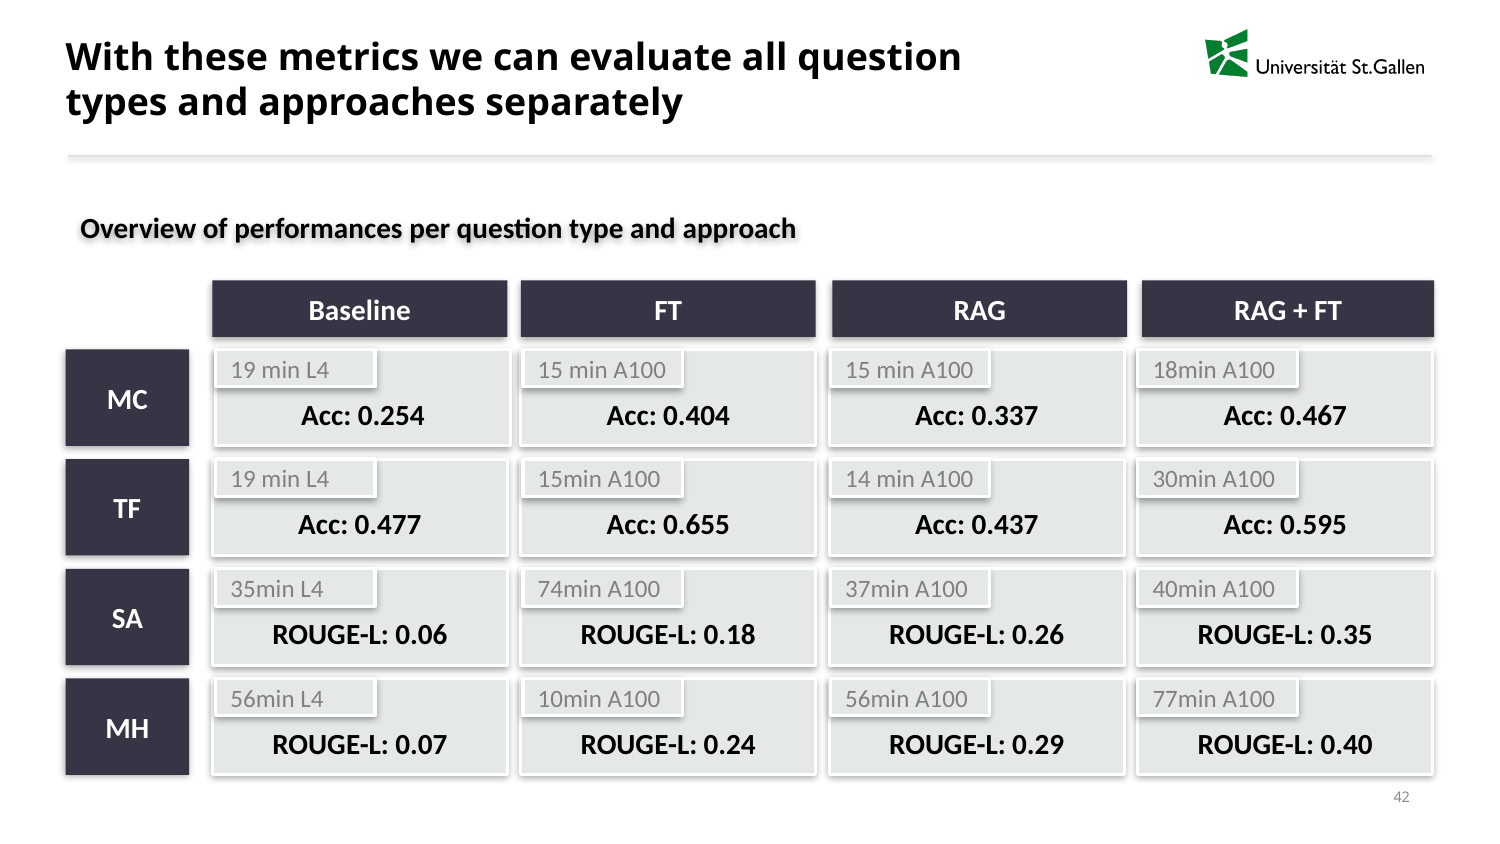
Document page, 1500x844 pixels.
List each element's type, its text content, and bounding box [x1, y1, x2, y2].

text_box 30min A100 [1137, 458, 1298, 497]
picture [1205, 29, 1424, 77]
text_box SA [65, 568, 190, 666]
text_box Baseline [212, 280, 508, 338]
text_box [520, 349, 816, 776]
text_box TF [65, 458, 190, 556]
title With these metrics we can evaluate all question types and approaches separately [65, 33, 1066, 92]
text_box 19 min L4 [215, 458, 376, 497]
text_box Overview of performances per question type and approach [65, 197, 988, 257]
text_box Acc: 0.595 [1137, 458, 1433, 556]
text_box MH [65, 678, 190, 776]
text_box 35min L4 [215, 568, 376, 607]
text_box ROUGE-L: 0.07 [212, 678, 508, 776]
text_box Acc: 0.254 [215, 349, 511, 447]
text_box ROUGE-L: 0.35 [1137, 568, 1433, 666]
text_box MC [65, 349, 190, 447]
text_box RAG [831, 280, 1128, 338]
text_box ROUGE-L: 0.40 [1137, 678, 1433, 776]
text_box 19 min L4 [215, 349, 376, 388]
text_box Acc: 0.467 [1137, 349, 1433, 447]
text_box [829, 349, 1125, 776]
text_box 18min A100 [1137, 349, 1298, 388]
slide_number 42 [1074, 774, 1425, 820]
text_box RAG + FT [1141, 280, 1435, 338]
text_box ROUGE-L: 0.06 [212, 568, 508, 666]
text_box Acc: 0.477 [212, 458, 508, 556]
text_box 40min A100 [1137, 568, 1298, 607]
text_box FT [520, 280, 816, 338]
text_box 56min L4 [215, 678, 376, 717]
text_box 77min A100 [1137, 678, 1298, 717]
